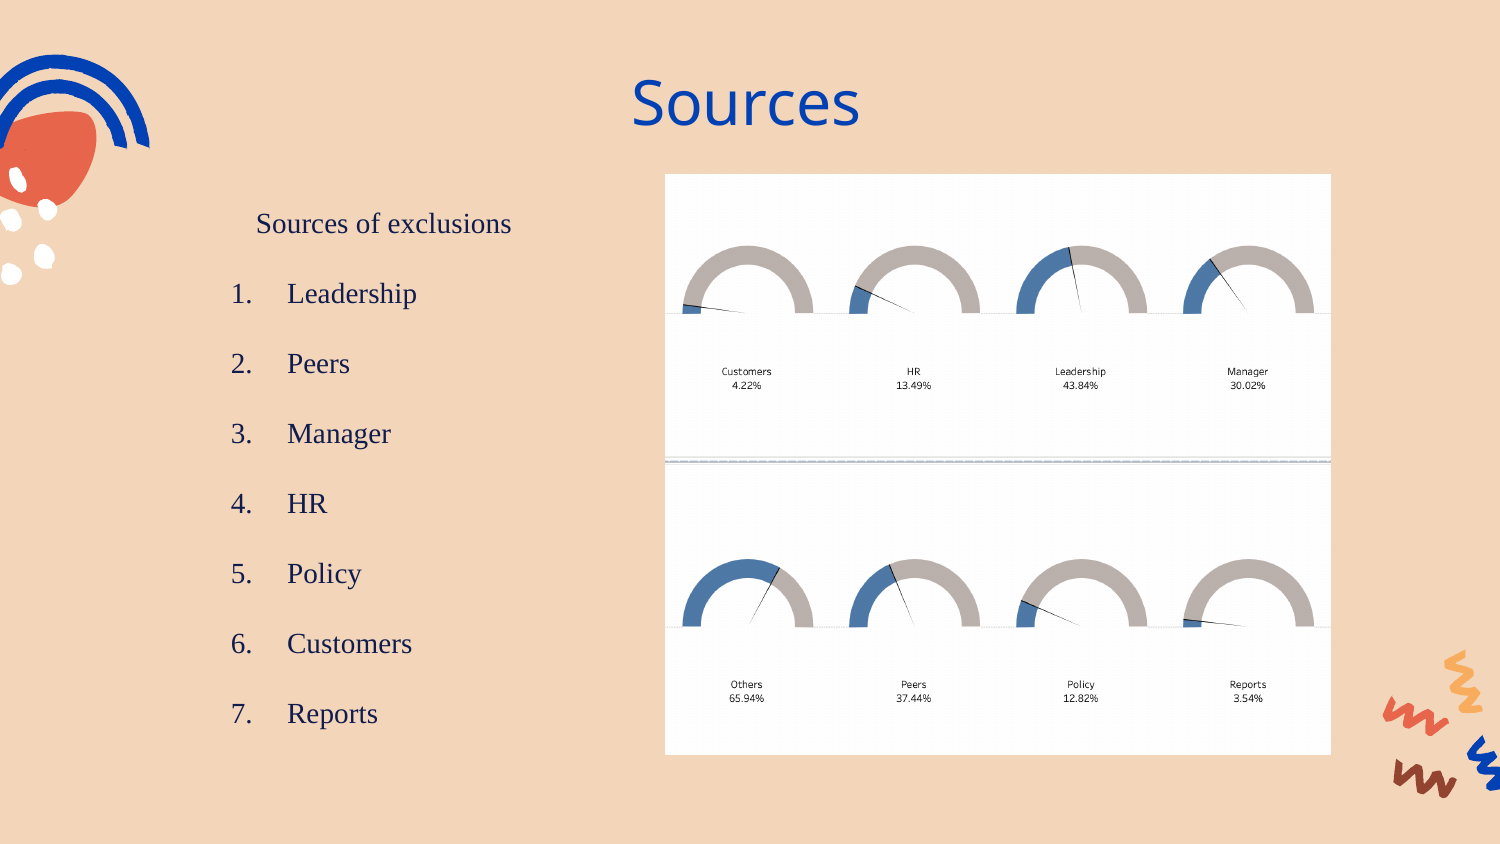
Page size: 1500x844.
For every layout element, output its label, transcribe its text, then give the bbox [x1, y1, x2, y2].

picture [664, 174, 1331, 755]
title Sources [109, 48, 1383, 142]
list Sources of exclusions Leadership Peers Manager HR Policy Customers Reports [215, 154, 718, 775]
